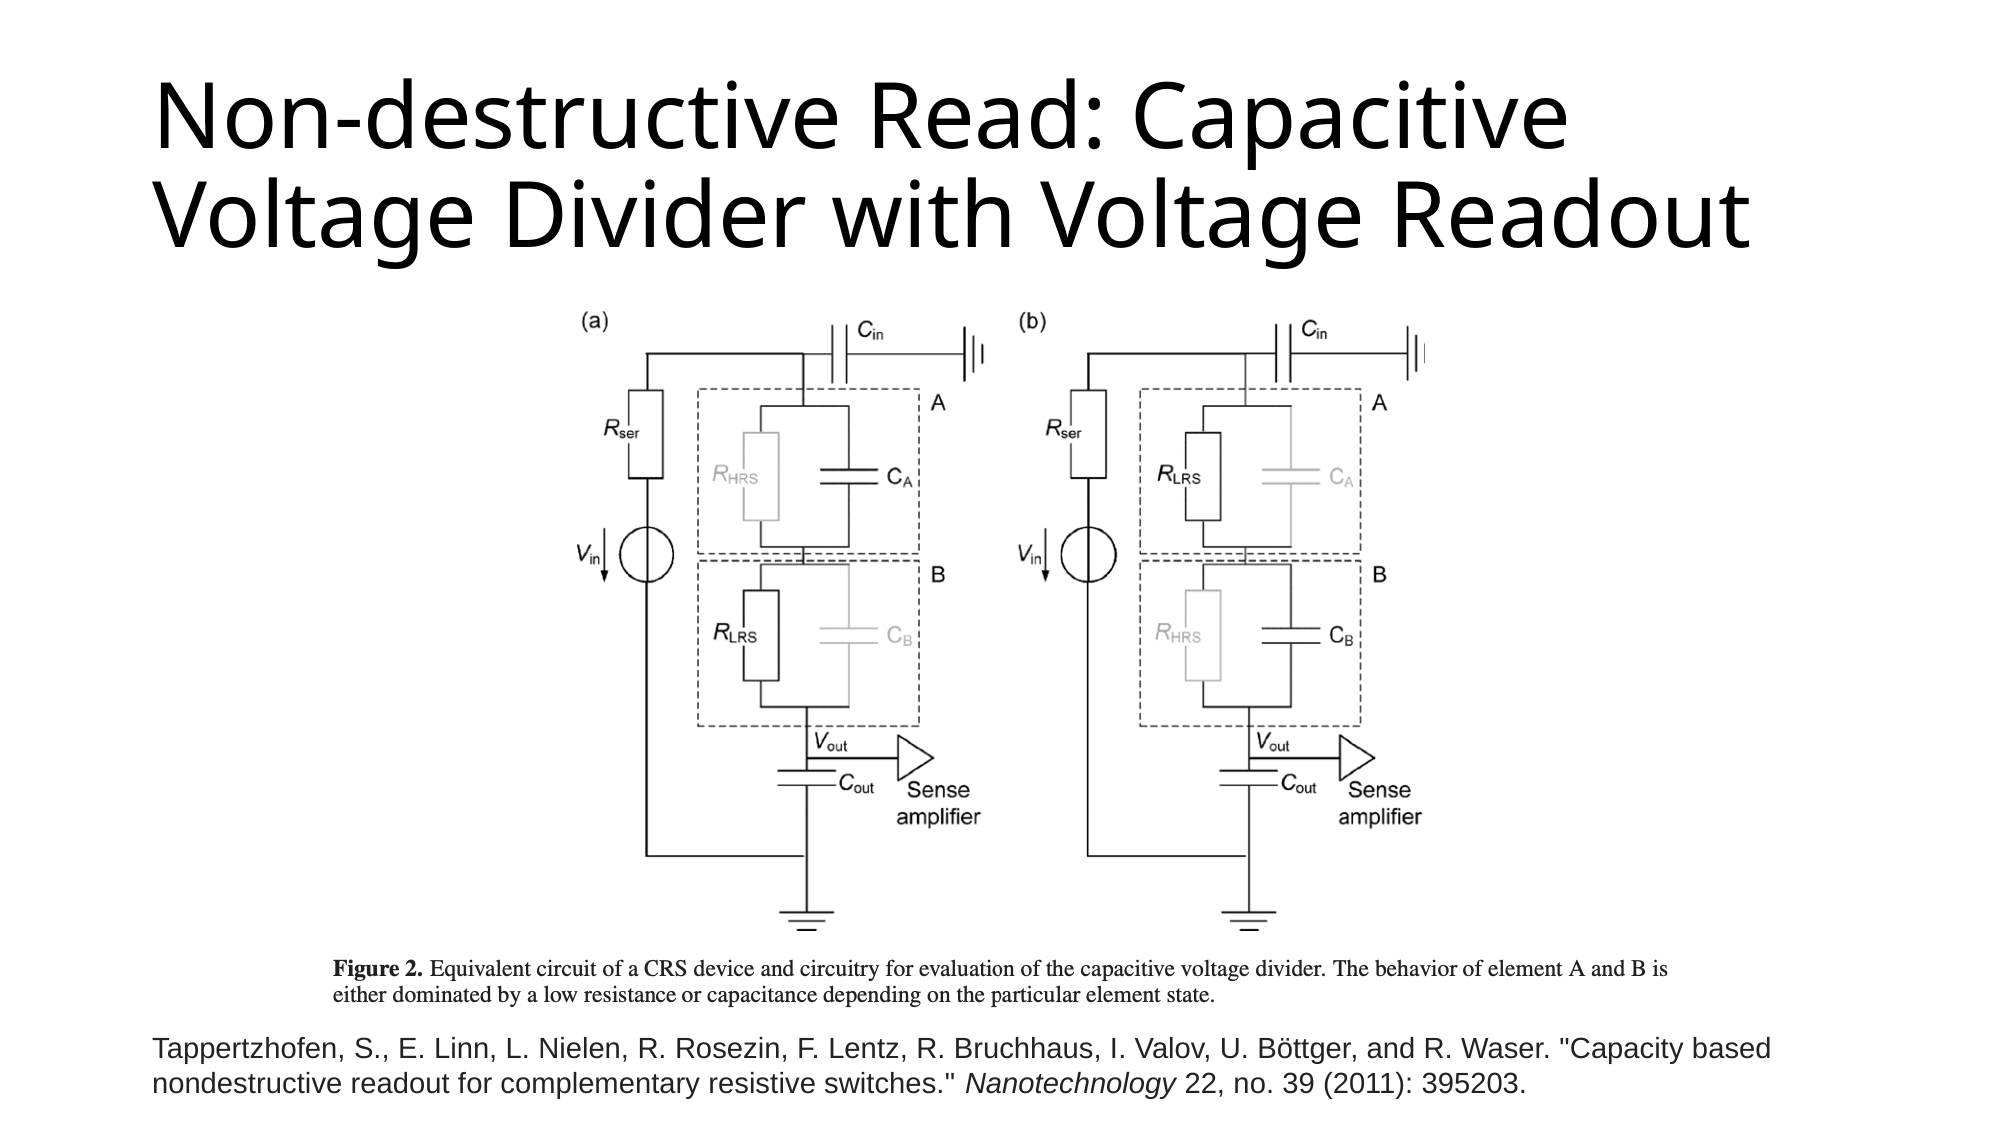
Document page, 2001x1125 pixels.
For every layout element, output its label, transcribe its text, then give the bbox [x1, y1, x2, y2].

title Non-destructive Read: Capacitive Voltage Divider with Voltage Readout [137, 59, 1863, 278]
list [312, 299, 1688, 1014]
text_box Tappertzhofen, S., E. Linn, L. Nielen, R. Rosezin, F. Lentz, R. Bruchhaus, I. Valov, U. Böttger, and R. Waser. "Capacity based nondestructive readout for complementary resistive switches." Nanotechnology 22, no. 39 (2011): 395203. [137, 1022, 1972, 1107]
